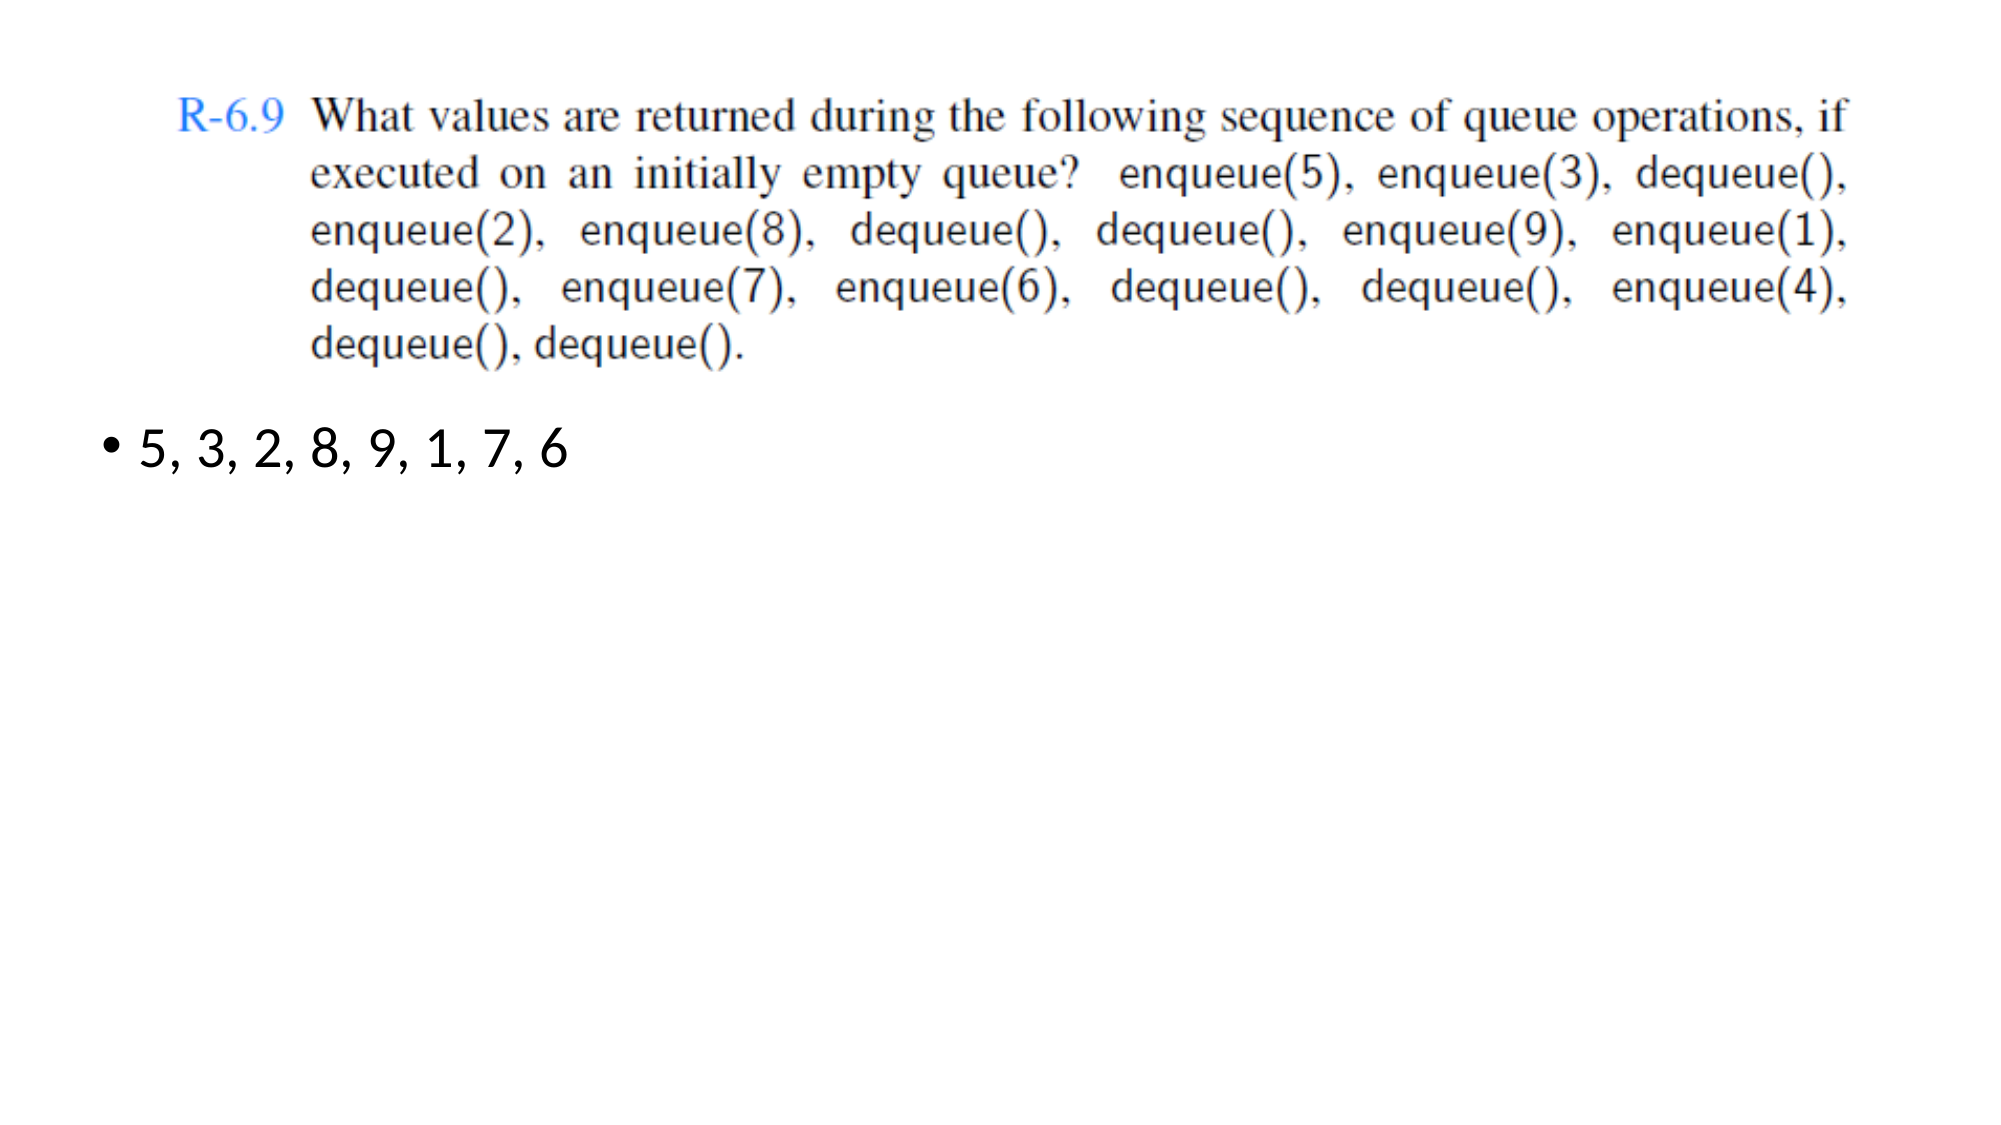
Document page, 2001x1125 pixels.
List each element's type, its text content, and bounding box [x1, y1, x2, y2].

picture [137, 56, 1863, 410]
list 5, 3, 2, 8, 9, 1, 7, 6 [86, 409, 1746, 1065]
